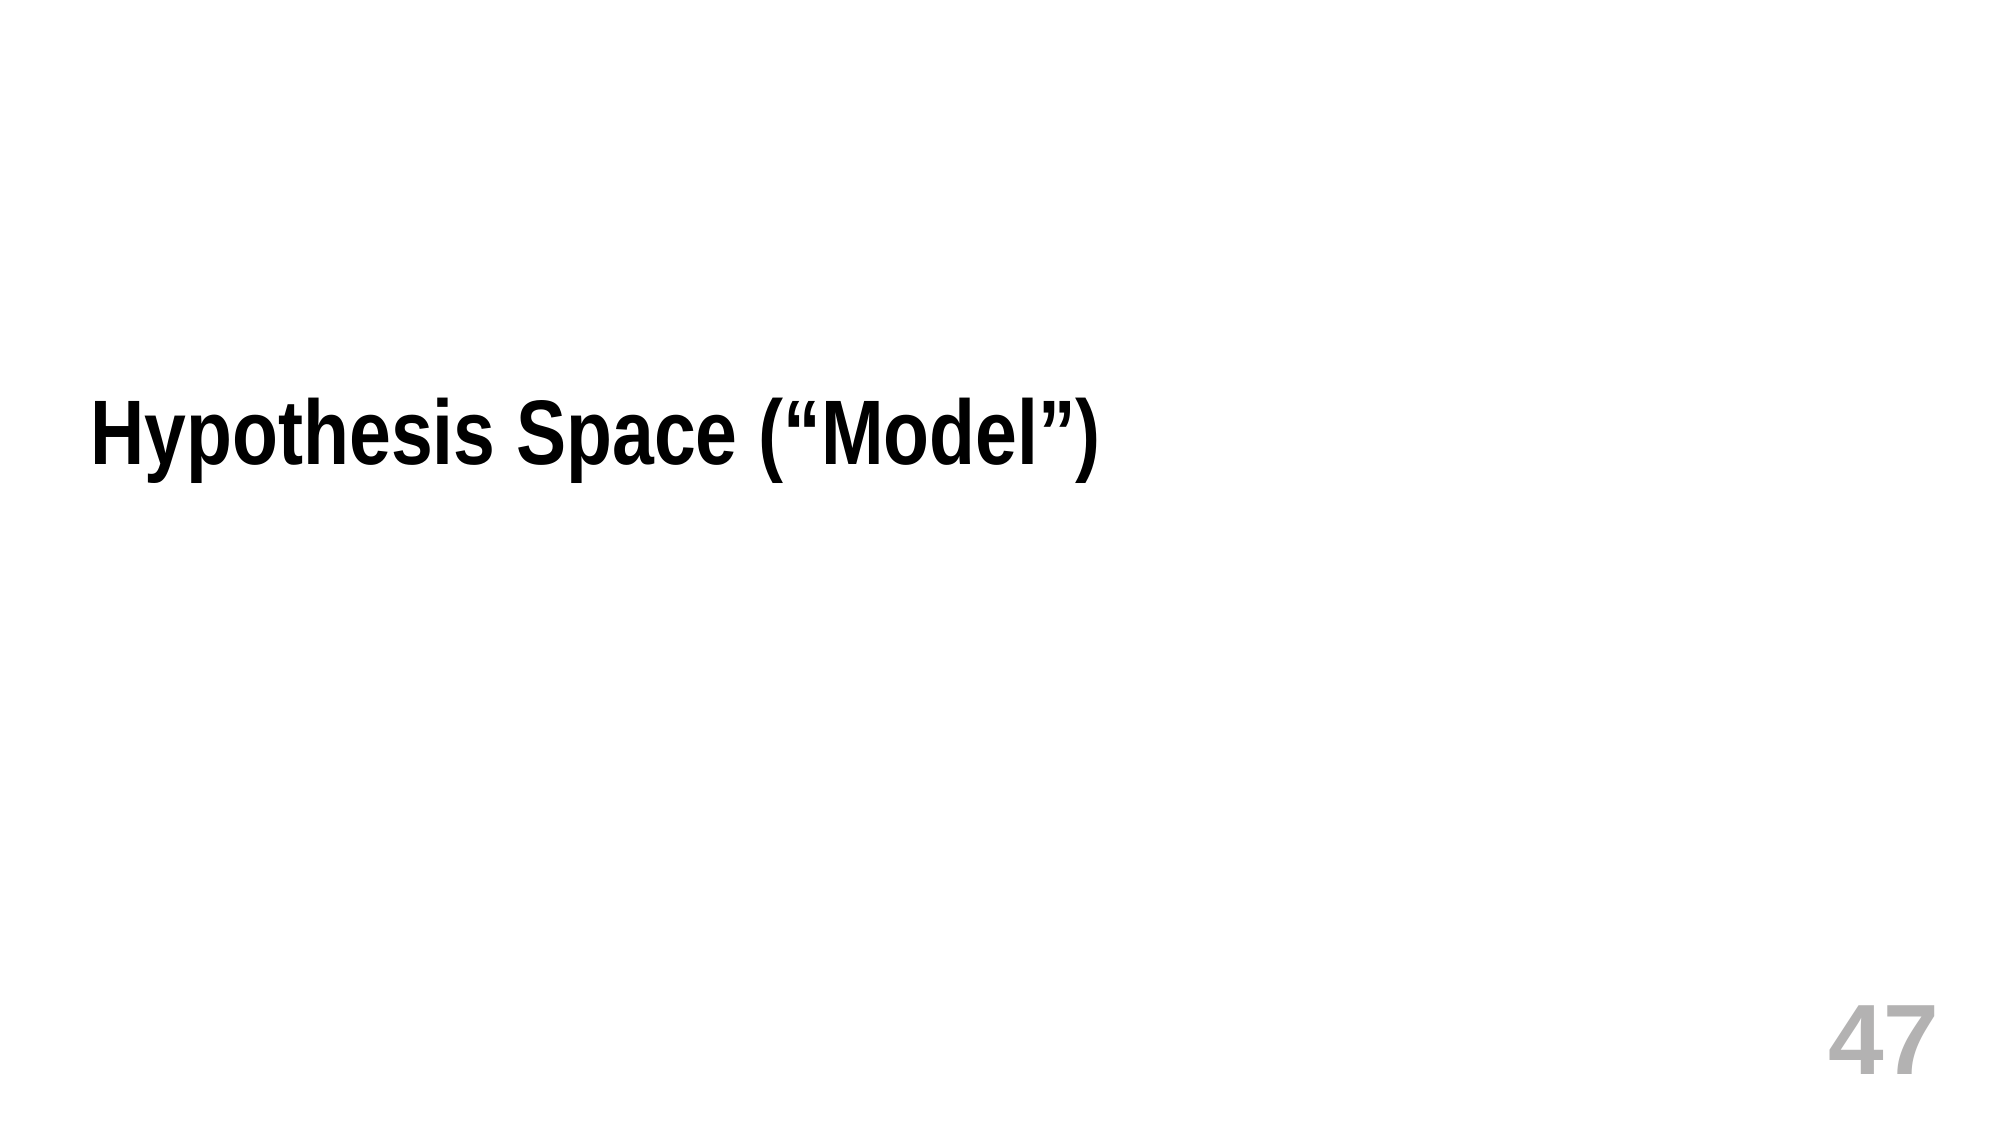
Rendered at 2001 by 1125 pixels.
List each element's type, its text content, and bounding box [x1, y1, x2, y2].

slide_number 47 [1638, 987, 1946, 1083]
title Hypothesis Space (“Model”) [90, 385, 1639, 646]
